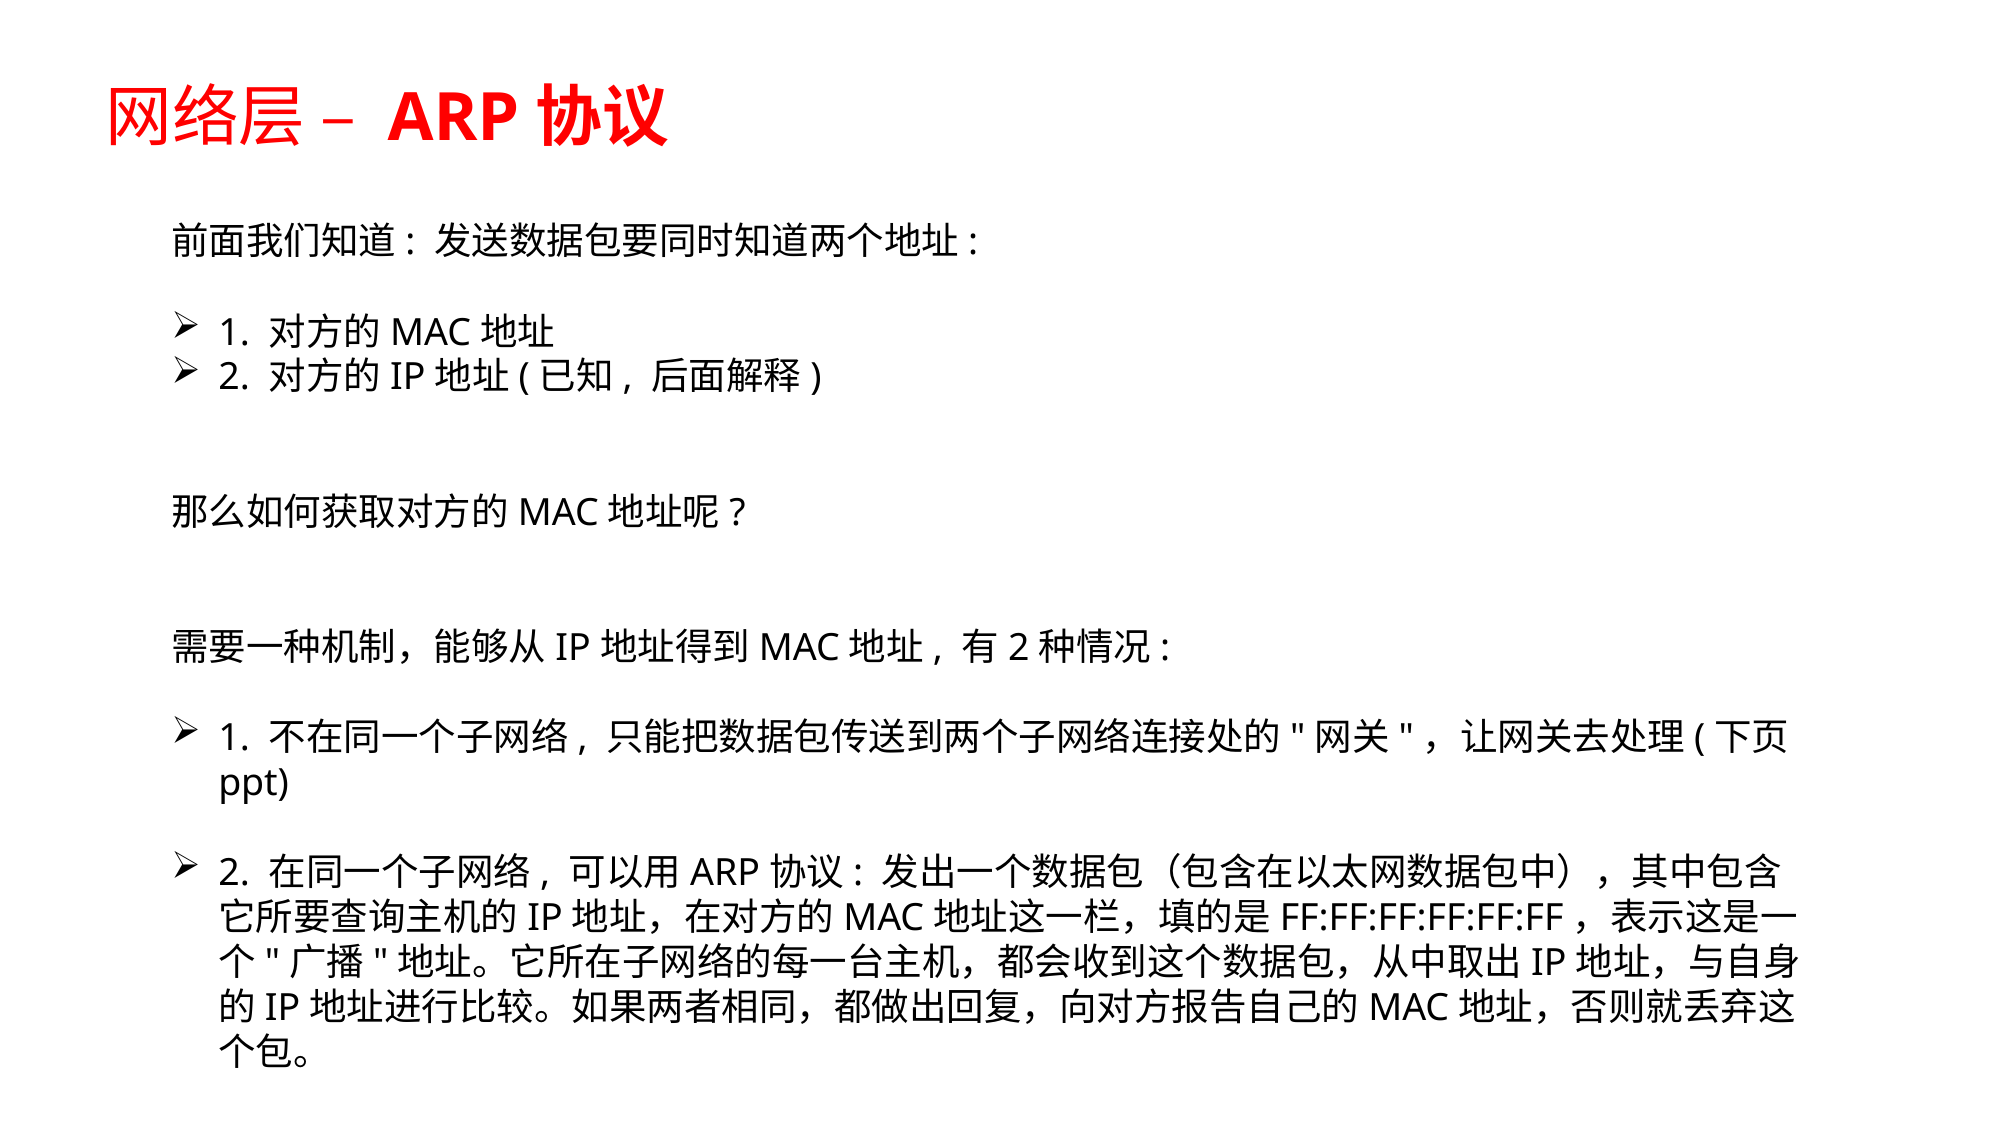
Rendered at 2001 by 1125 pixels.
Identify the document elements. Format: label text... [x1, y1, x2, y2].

text_box 网络层 – ARP协议 [90, 66, 687, 161]
text_box 前面我们知道: 发送数据包要同时知道两个地址: 1. 对方的MAC地址 2. 对方的IP地址(已知, 后面解释) 那么如何获取对方的MAC地址呢? 需要一种机制，能够从IP地址得到MAC地址, 有2种情况: 1. 不在同一个子网络, 只能把数据包传送到两个子网络连接处的"网关"，让网关去处理(下页ppt) 2. 在同一个子网络, 可以用ARP协议: 发出一个数据包（包含在以太网数据包中），其中包含它所要查询主机的IP地址，在对方的MAC地址这一栏，填的是FF:FF:FF:FF:FF:FF，表示这是一个"广播"地址。它所在子网络的每一台主机，都会收到这个数据包，从中取出IP地址，与自身的IP地址进行比较。如果两者相同，都做出回复，向对方报告自己的MAC地址，否则就丢弃这个包。 [156, 210, 1819, 1080]
